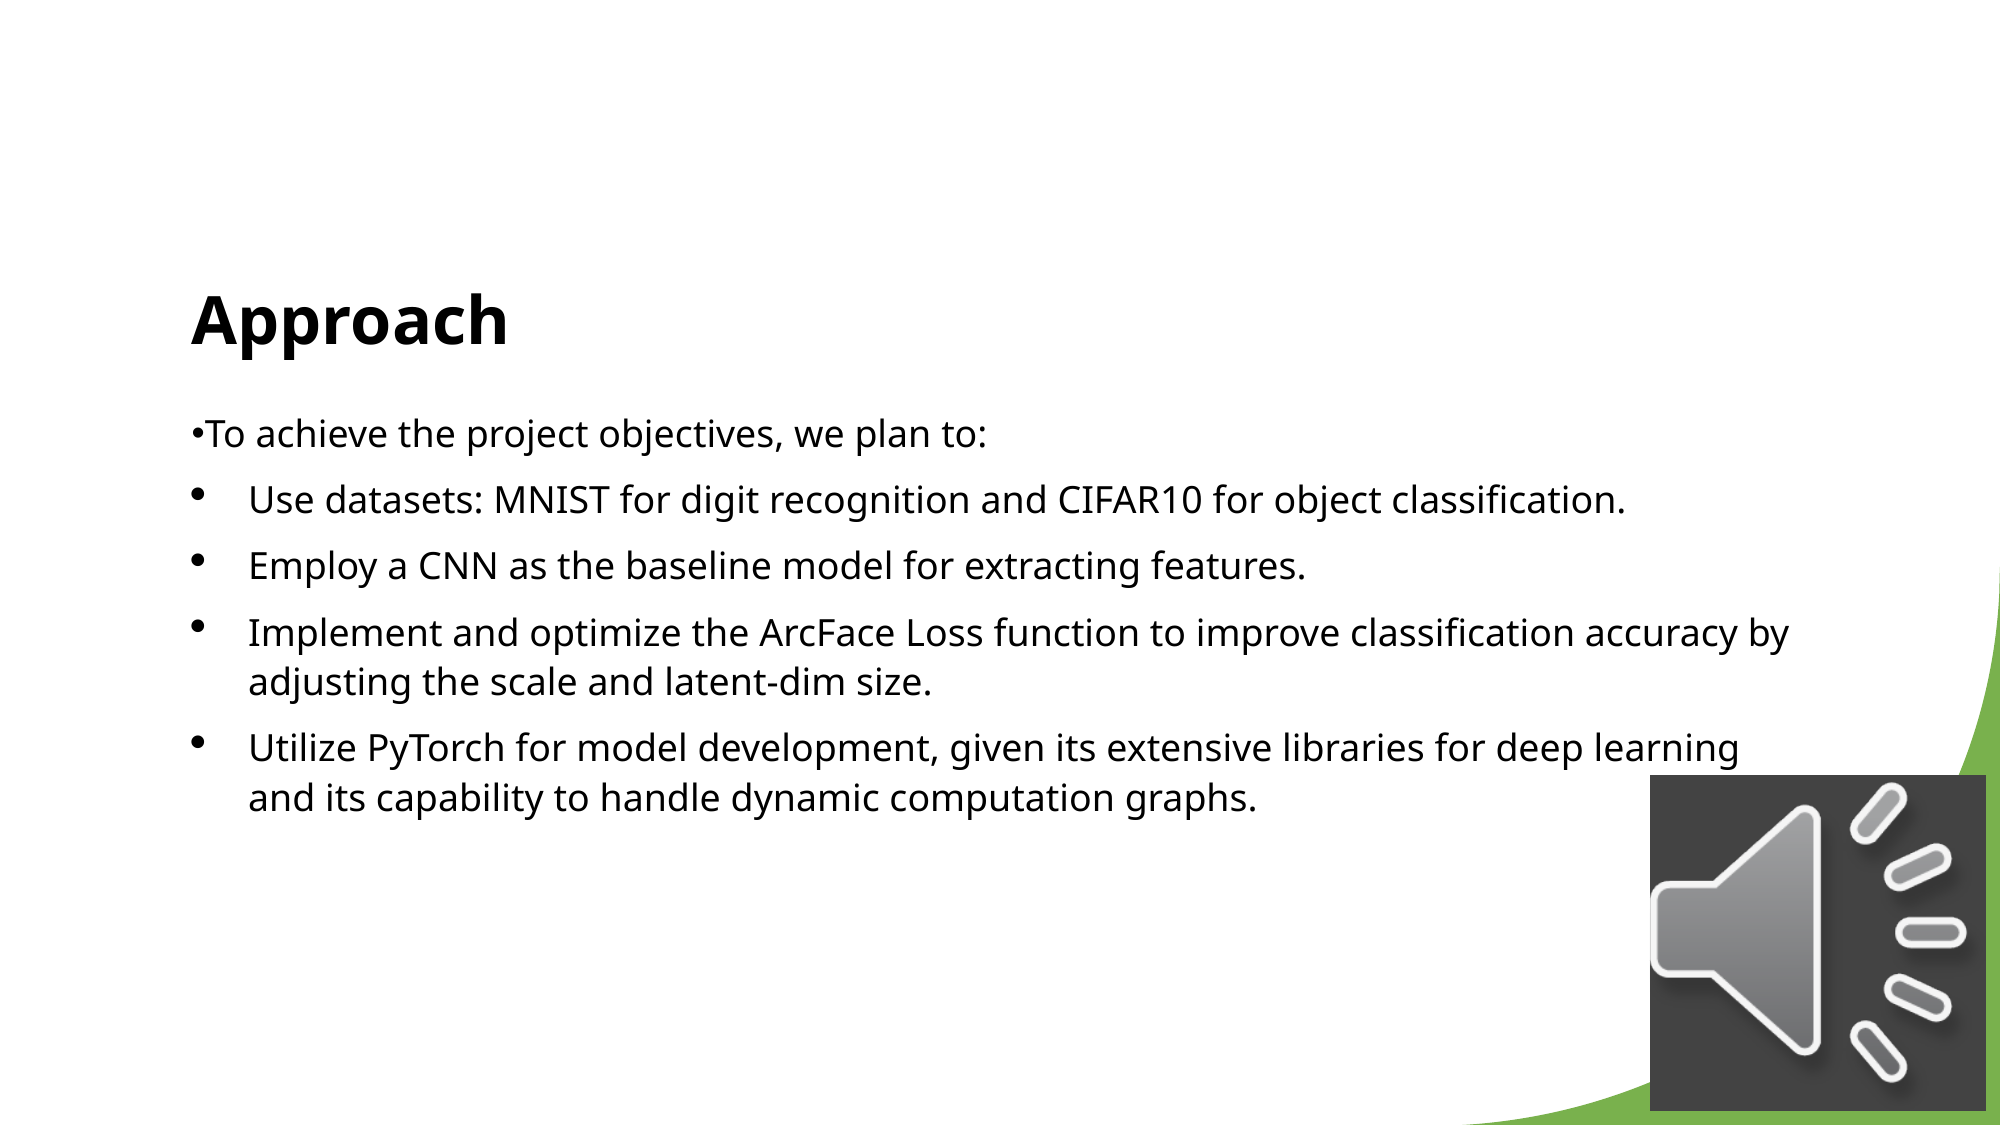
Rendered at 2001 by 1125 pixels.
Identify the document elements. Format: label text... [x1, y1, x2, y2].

list To achieve the project objectives, we plan to: Use datasets: MNIST for digit recognition and CIFAR10 for object classification. Employ a CNN as the baseline model for extracting features. Implement and optimize the ArcFace Loss function to improve classification accuracy by adjusting the scale and latent-dim size. Utilize PyTorch for model development, given its extensive libraries for deep learning and its capability to handle dynamic computation graphs. [176, 398, 1809, 975]
title Approach [176, 118, 1809, 366]
picture [1648, 773, 1987, 1112]
